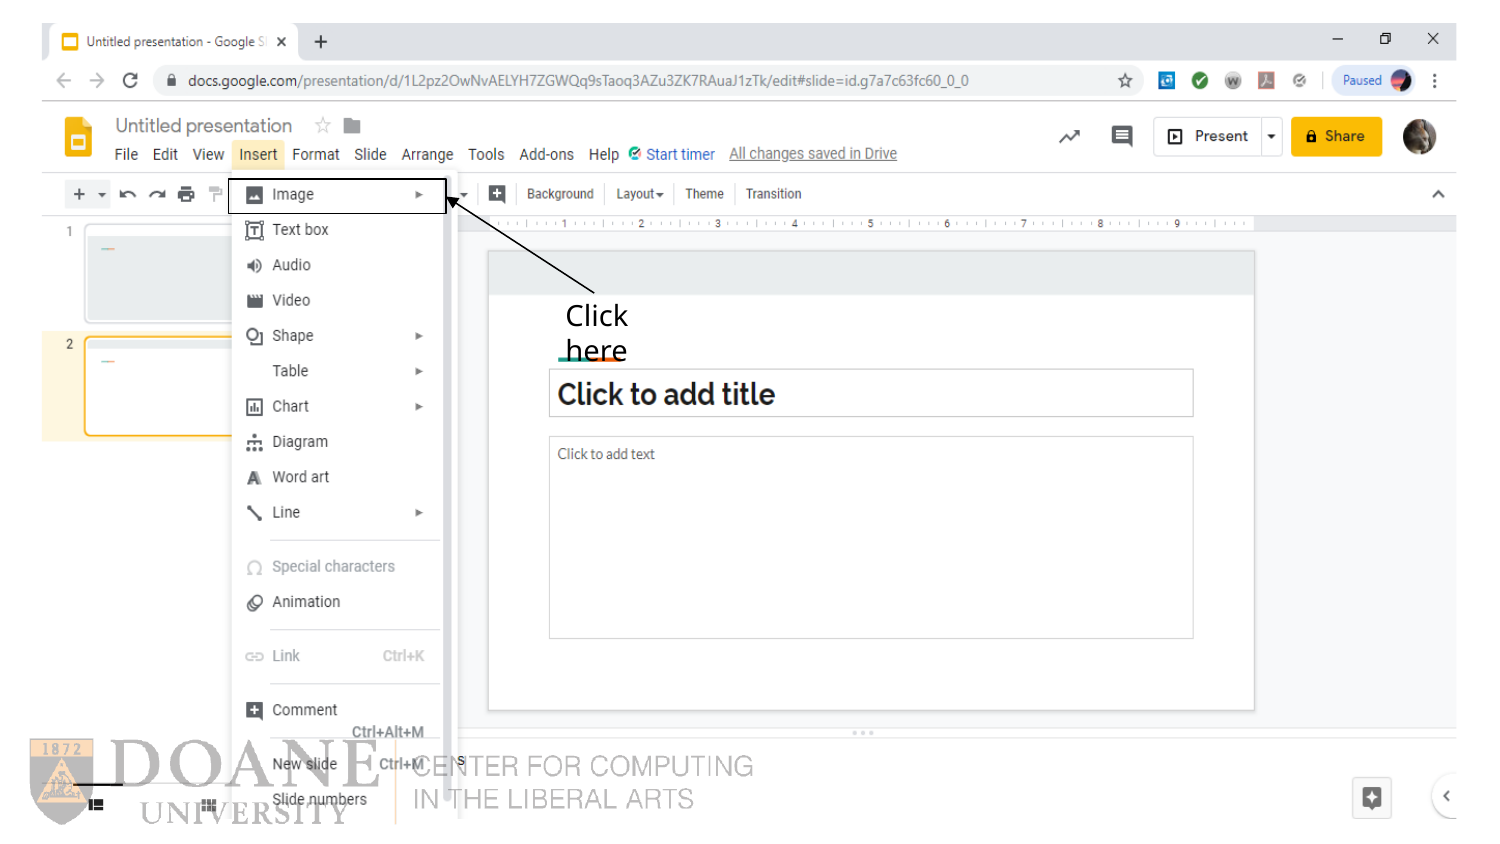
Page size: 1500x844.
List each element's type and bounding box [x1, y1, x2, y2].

text_box [445, 196, 595, 294]
picture [0, 23, 1457, 844]
